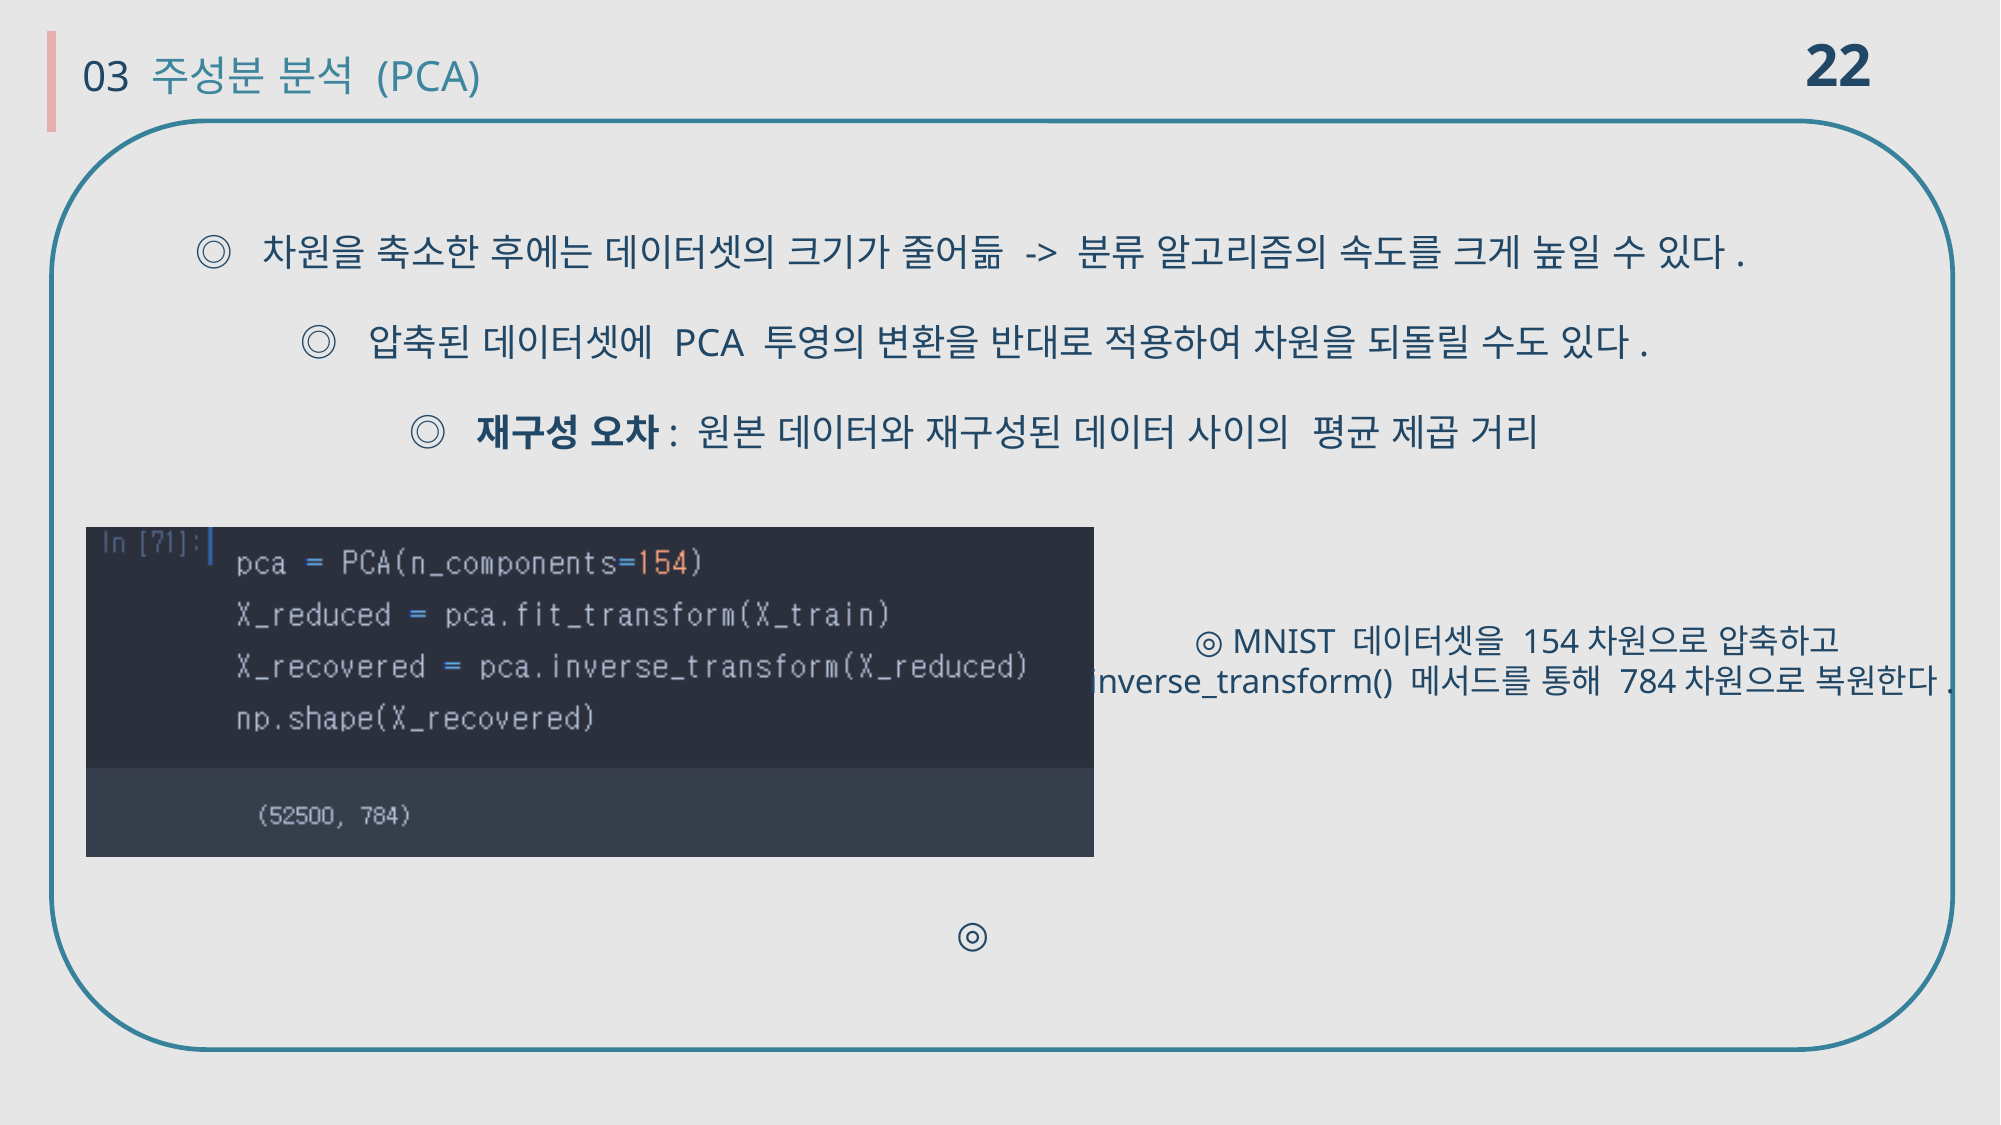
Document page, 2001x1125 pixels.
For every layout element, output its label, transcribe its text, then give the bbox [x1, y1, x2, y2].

text_box 22 [1790, 21, 1899, 106]
picture [86, 527, 1094, 857]
text_box 03 주성분 분석 (PCA) [67, 41, 1518, 107]
text_box [50, 119, 1954, 1051]
text_box ◎ 차원을 축소한 후에는 데이터셋의 크기가 줄어듦 -> 분류 알고리즘의 속도를 크게 높일 수 있다. [47, 221, 1894, 282]
text_box ◎ 재구성 오차: 원본 데이터와 재구성된 데이터 사이의 평균 제곱 거리 [51, 401, 1899, 462]
text_box ◎ 압축된 데이터셋에 PCA 투영의 변환을 반대로 적용하여 차원을 되돌릴 수도 있다. [51, 311, 1899, 372]
text_box ◎ MNIST 데이터셋을 154차원으로 압축하고 inverse_transform() 메서드를 통해 784차원으로 복원한다. [1094, 613, 2000, 708]
